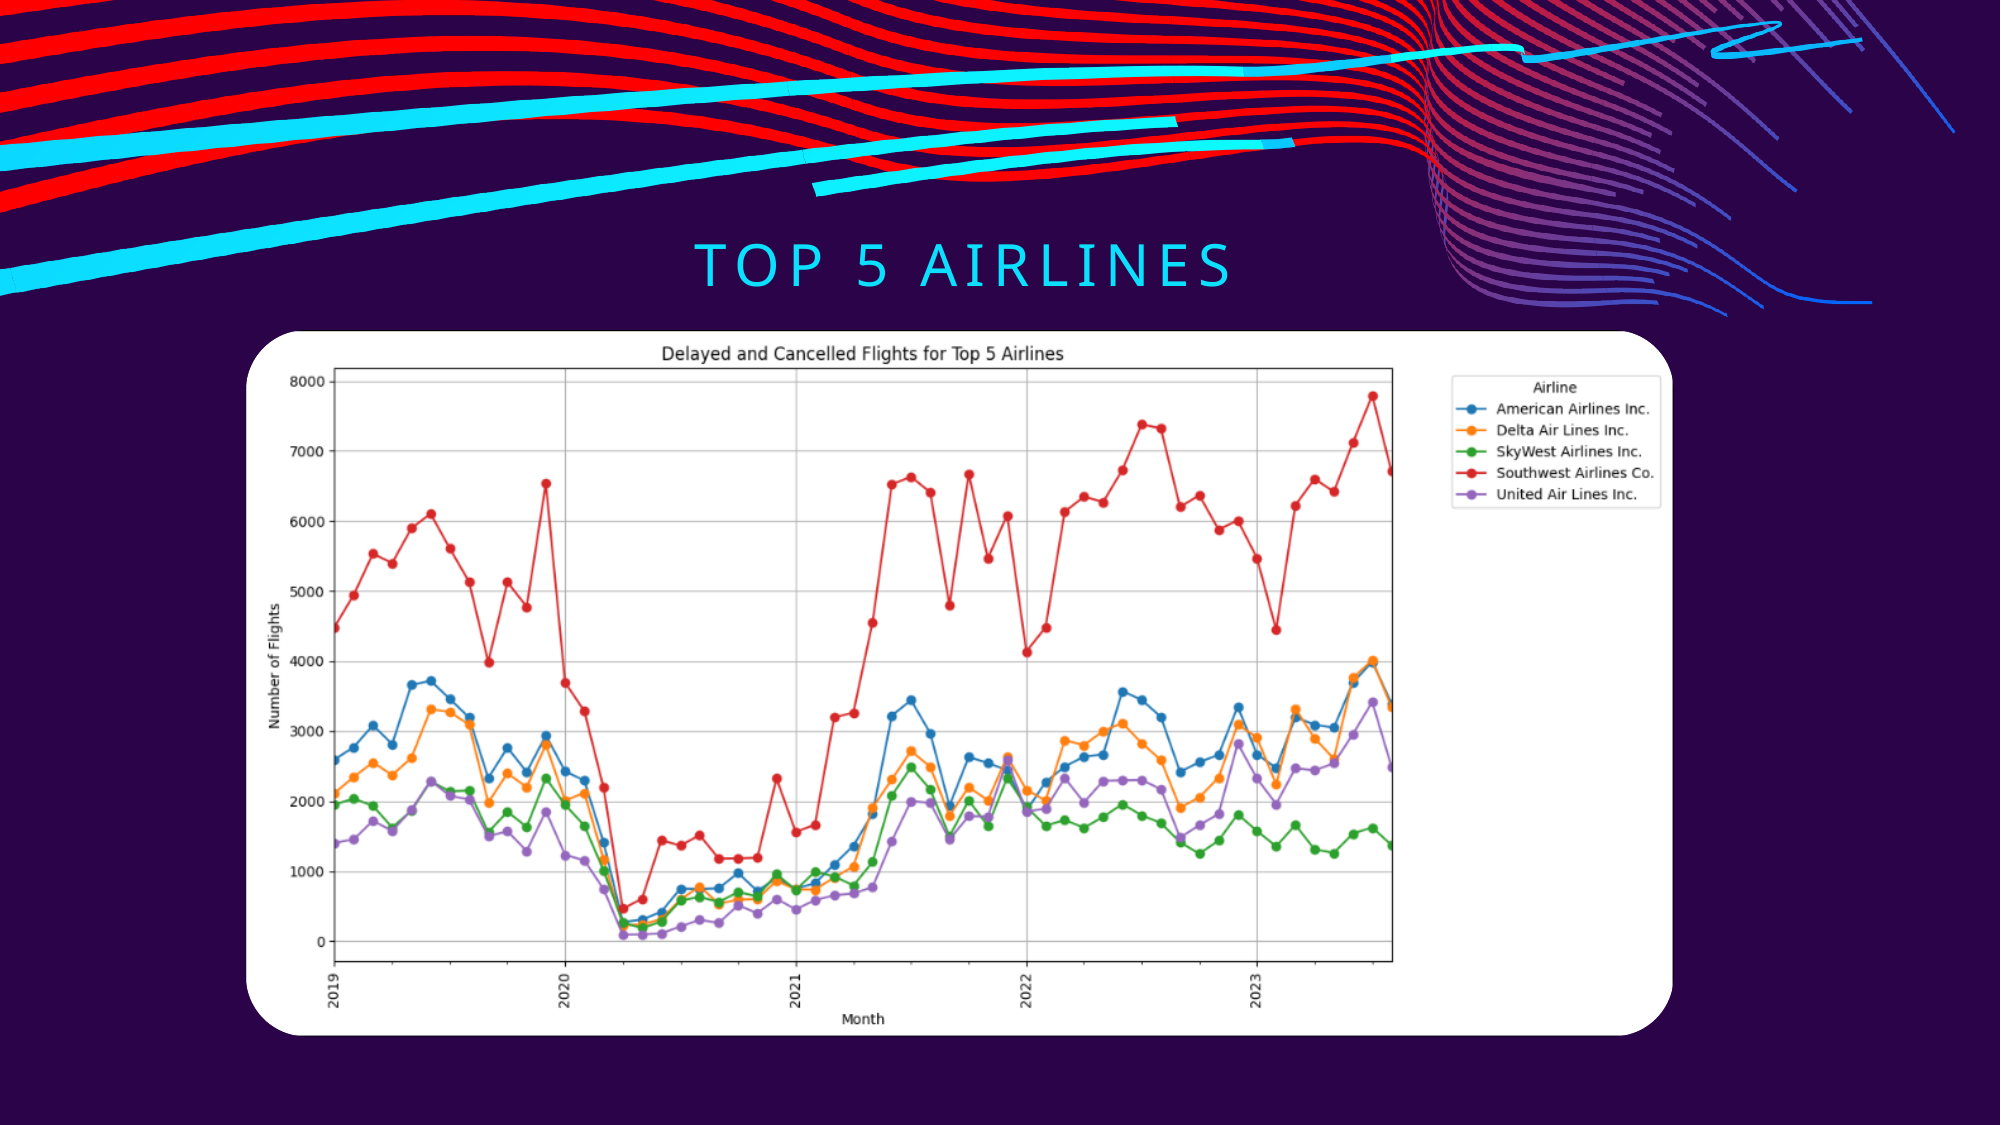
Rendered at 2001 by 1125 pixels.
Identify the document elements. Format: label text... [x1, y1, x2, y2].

title Top 5 airlines [575, 228, 1350, 324]
picture [0, 0, 2000, 1125]
